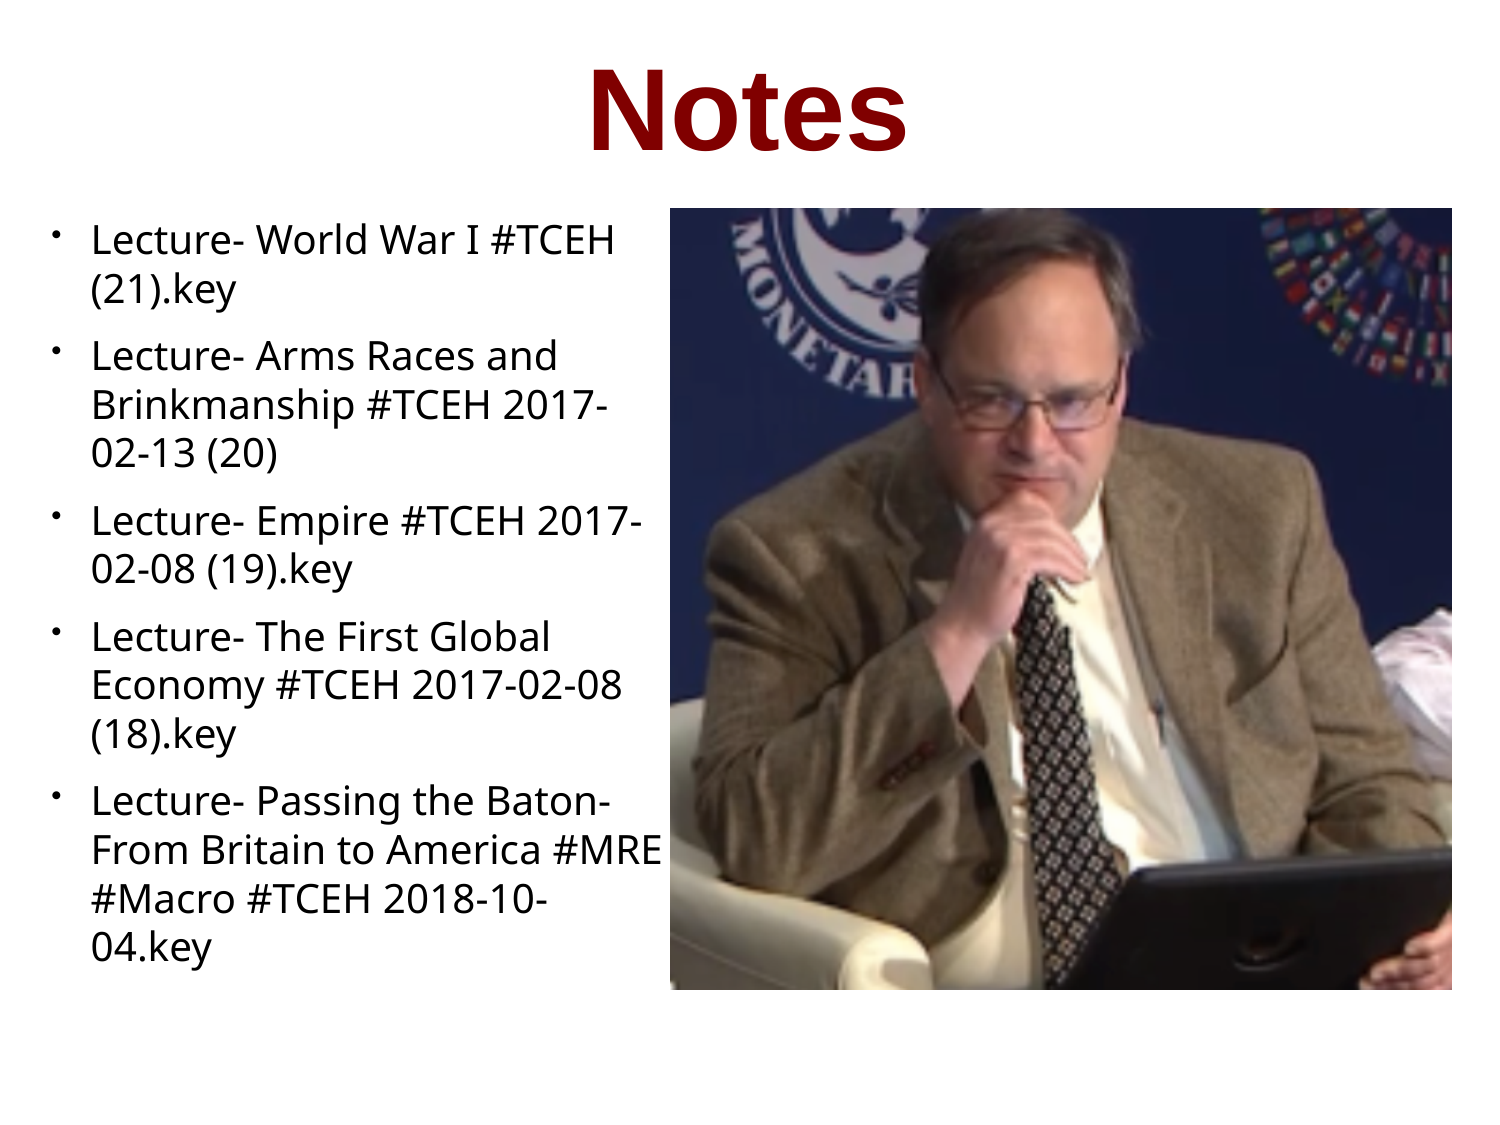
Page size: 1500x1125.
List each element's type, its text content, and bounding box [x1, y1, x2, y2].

list Lecture- World War I #TCEH (21).key Lecture- Arms Races and Brinkmanship #TCEH 2017-02-13 (20) Lecture- Empire #TCEH 2017-02-08 (19).key Lecture- The First Global Economy #TCEH 2017-02-08 (18).key Lecture- Passing the Baton- From Britain to America #MRE #Macro #TCEH 2018-10-04.key [44, 207, 671, 991]
picture [670, 208, 1452, 990]
title Notes [44, 0, 1453, 209]
